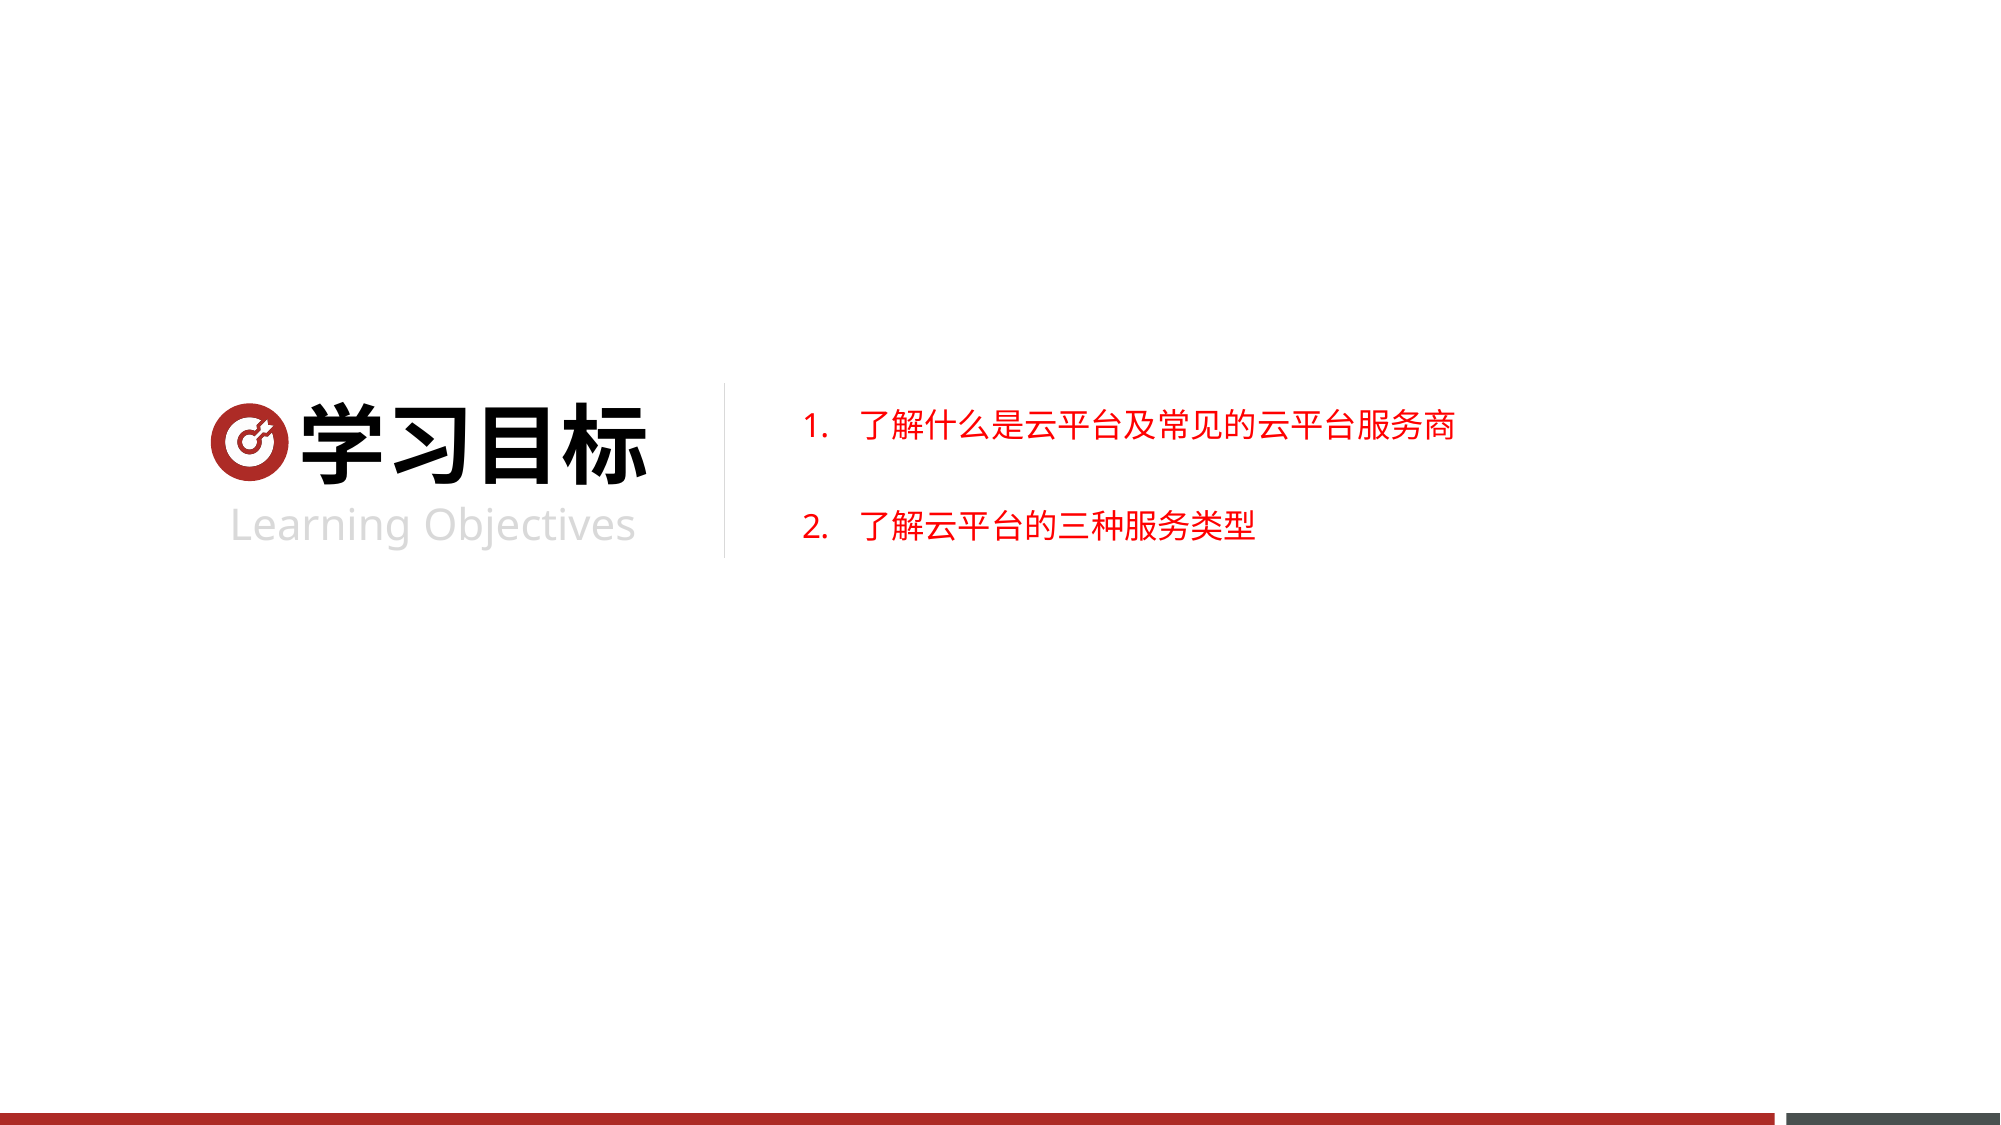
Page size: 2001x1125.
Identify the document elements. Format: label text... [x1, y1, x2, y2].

picture [216, 408, 283, 476]
list 了解什么是云平台及常见的云平台服务商 了解云平台的三种服务类型 [787, 239, 1821, 670]
